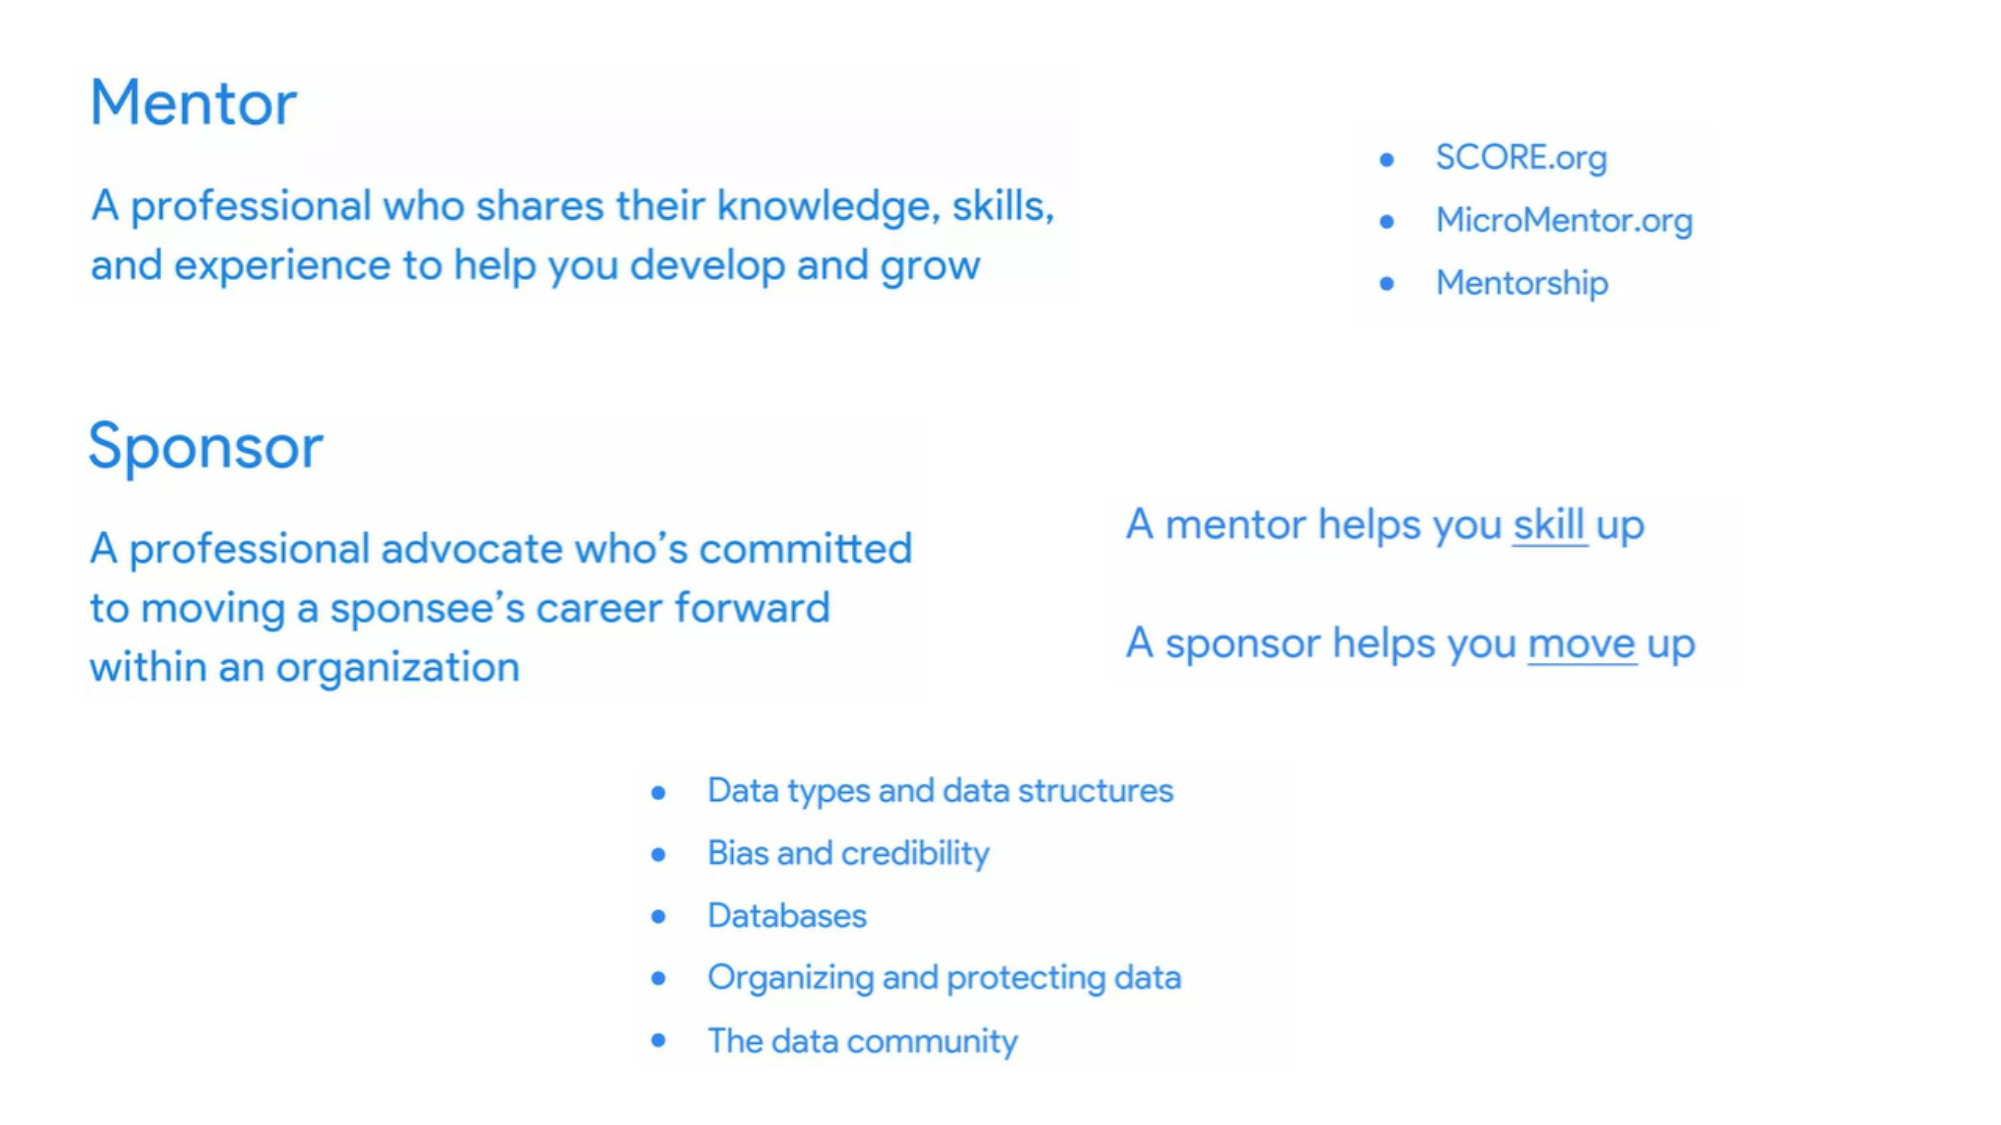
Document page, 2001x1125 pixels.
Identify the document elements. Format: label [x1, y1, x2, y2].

picture [75, 65, 1079, 305]
picture [635, 764, 1295, 1068]
picture [75, 413, 926, 701]
picture [1351, 124, 1717, 328]
picture [1107, 494, 1744, 684]
